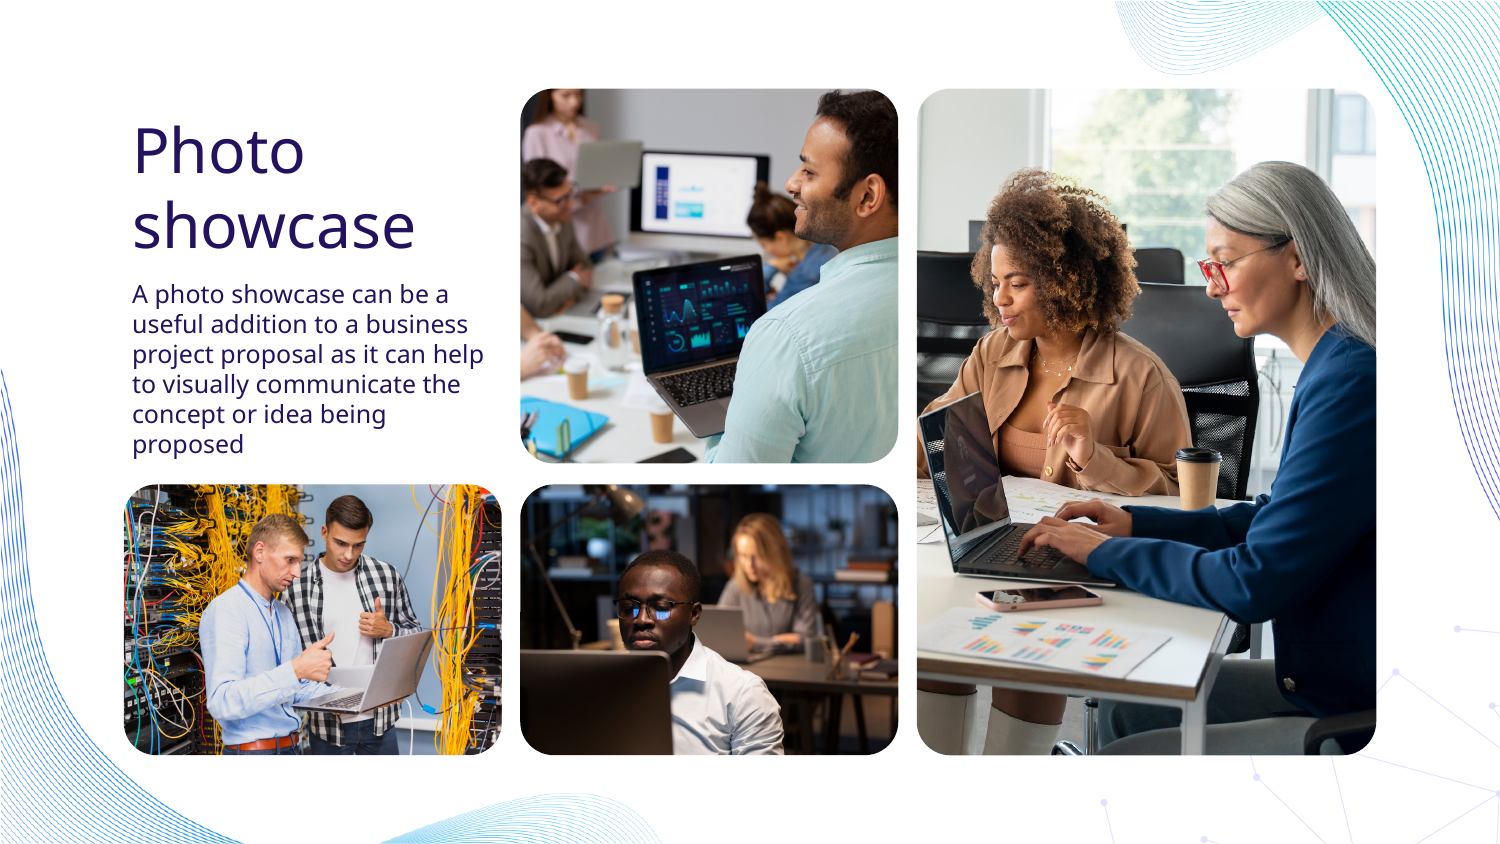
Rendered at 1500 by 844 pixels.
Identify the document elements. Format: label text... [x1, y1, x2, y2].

picture [0, 88, 899, 844]
subtitle A photo showcase can be a useful addition to a business project proposal as it can help to visually communicate the concept or idea being proposed [116, 263, 502, 449]
title Photo showcase [116, 115, 502, 263]
picture [916, 0, 1500, 756]
